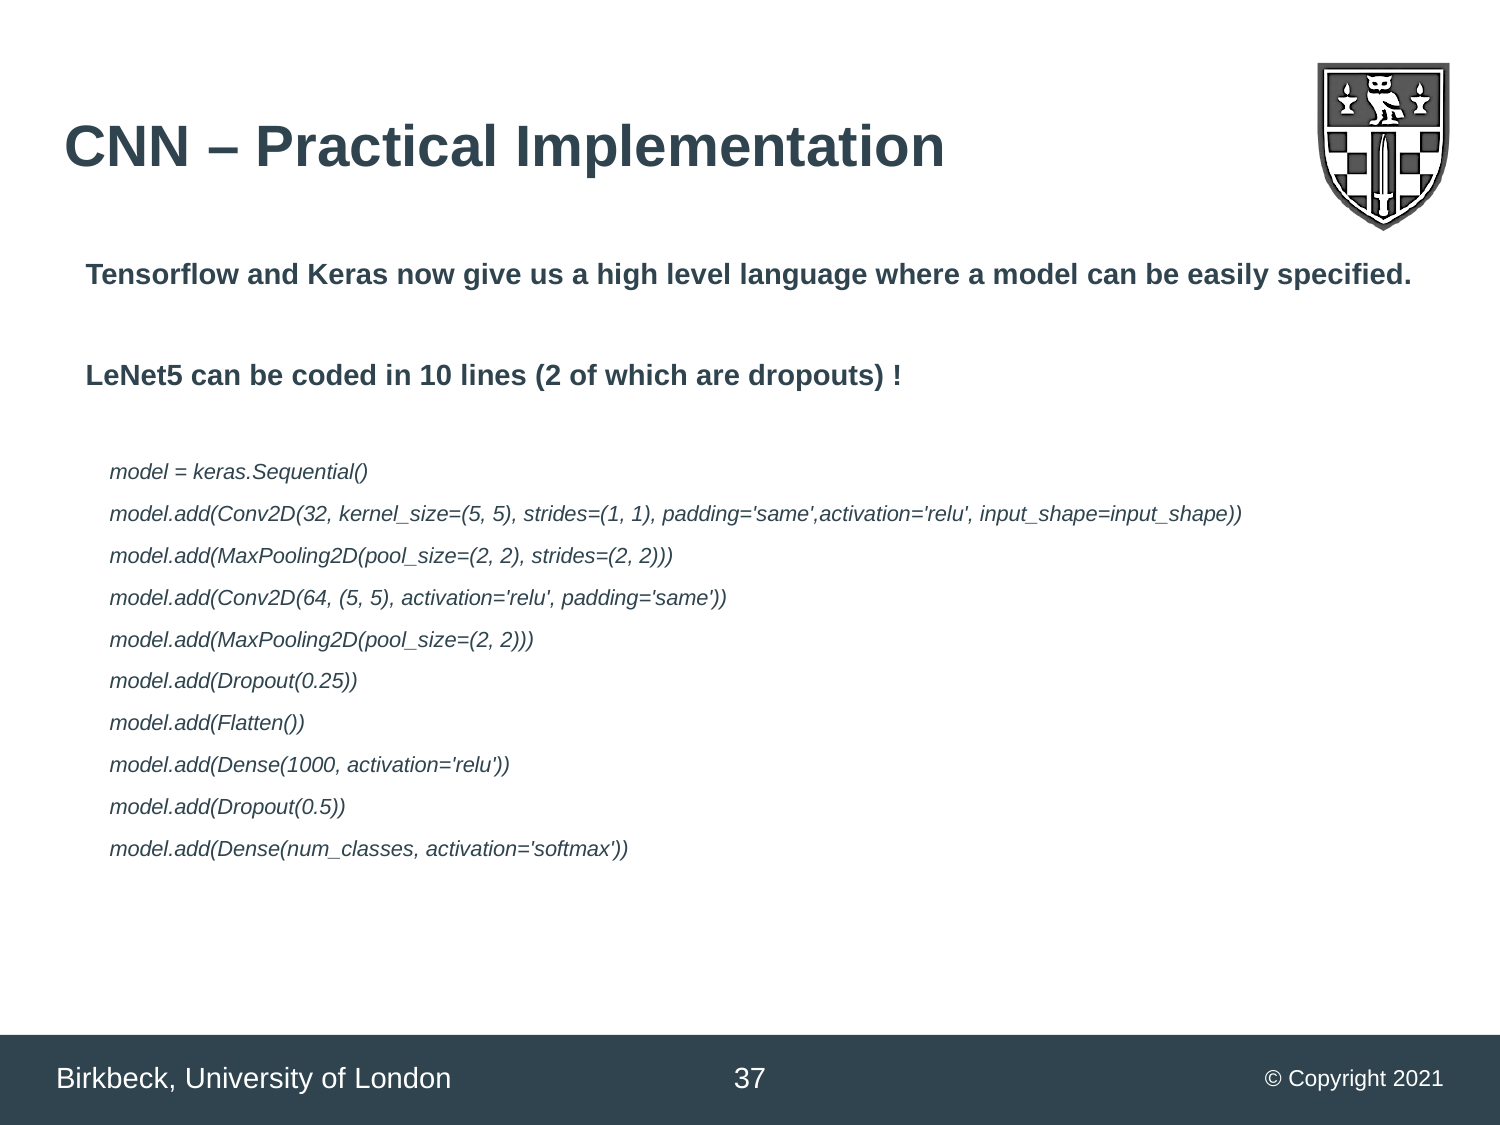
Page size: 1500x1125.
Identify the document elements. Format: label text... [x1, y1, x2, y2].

text_box <number> [690, 1049, 810, 1105]
text_box CNN – Practical Implementation [50, 66, 1258, 220]
picture [1316, 61, 1450, 232]
text_box Tensorflow and Keras now give us a high level language where a model can be easily specified. LeNet5 can be coded in 10 lines (2 of which are dropouts) ! model = keras.Sequential() model.add(Conv2D(32, kernel_size=(5, 5), strides=(1, 1), padding='same',activation='relu', input_shape=input_shape)) model.add(MaxPooling2D(pool_size=(2, 2), strides=(2, 2))) model.add(Conv2D(64, (5, 5), activation='relu', padding='same')) model.add(MaxPooling2D(pool_size=(2, 2))) model.add(Dropout(0.25)) model.add(Flatten()) model.add(Dense(1000, activation='relu')) model.add(Dropout(0.5)) model.add(Dense(num_classes, activation='softmax')) [70, 248, 1441, 709]
